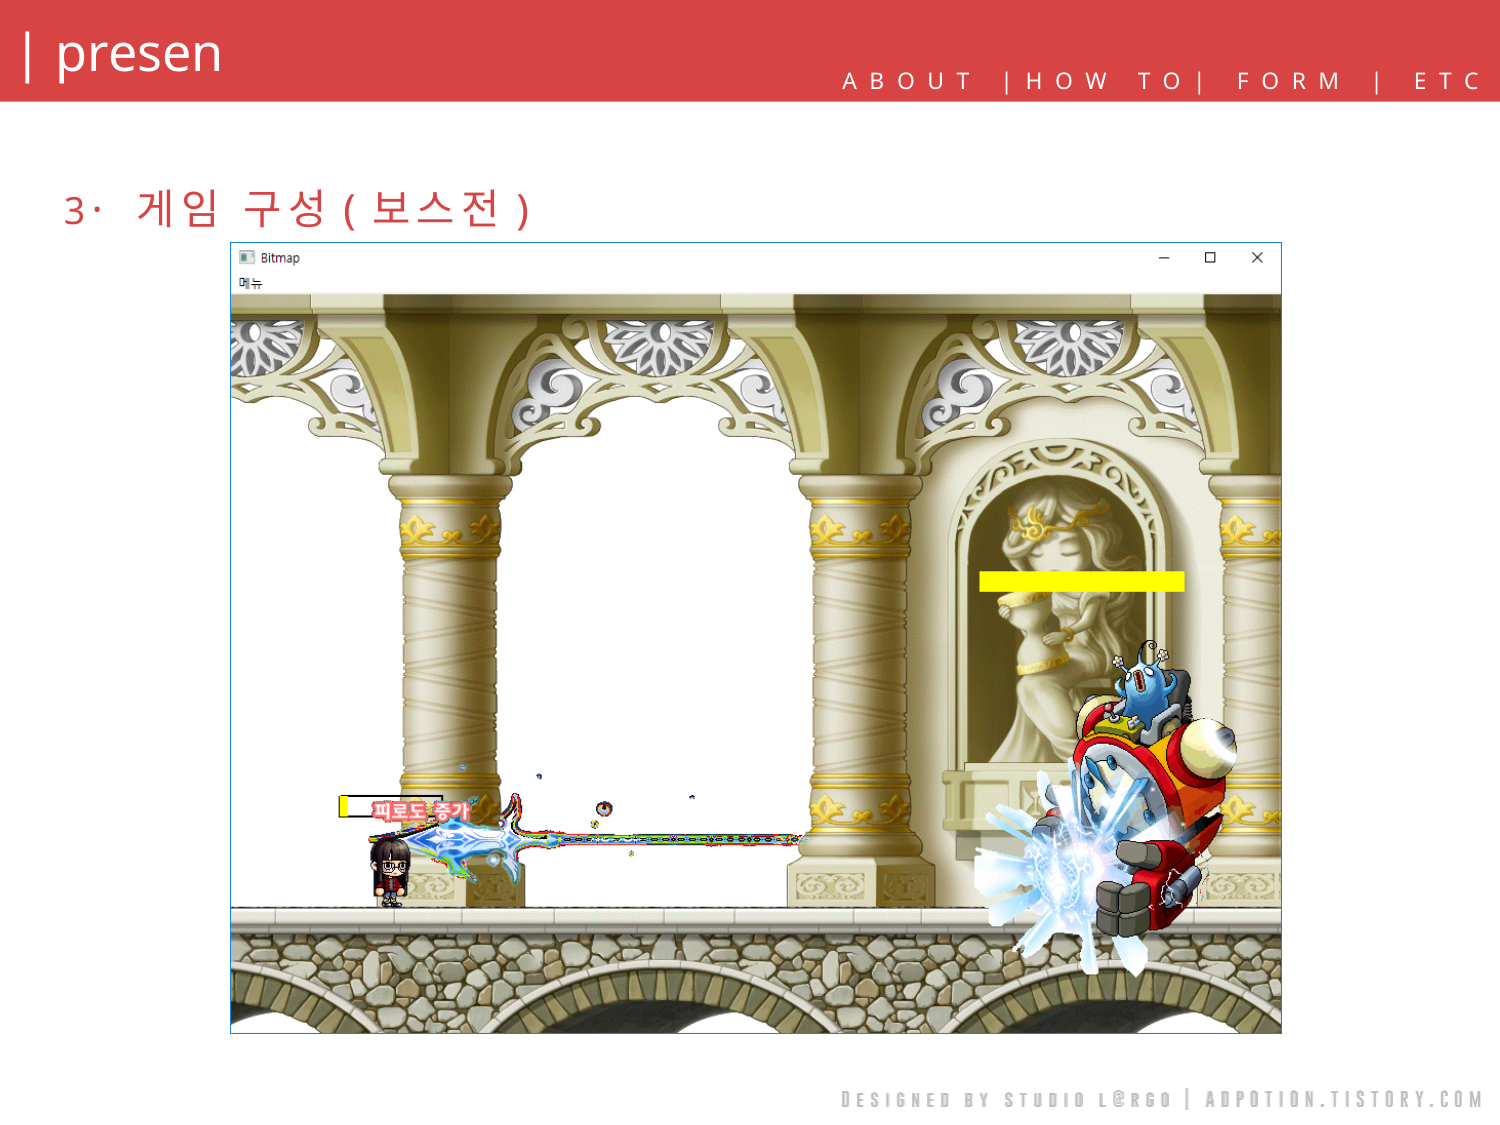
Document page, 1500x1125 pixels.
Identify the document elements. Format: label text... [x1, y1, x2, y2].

picture [0, 1083, 1500, 1121]
picture [229, 242, 1282, 1034]
text_box 3· 게임 구성(보스전) [49, 125, 544, 241]
